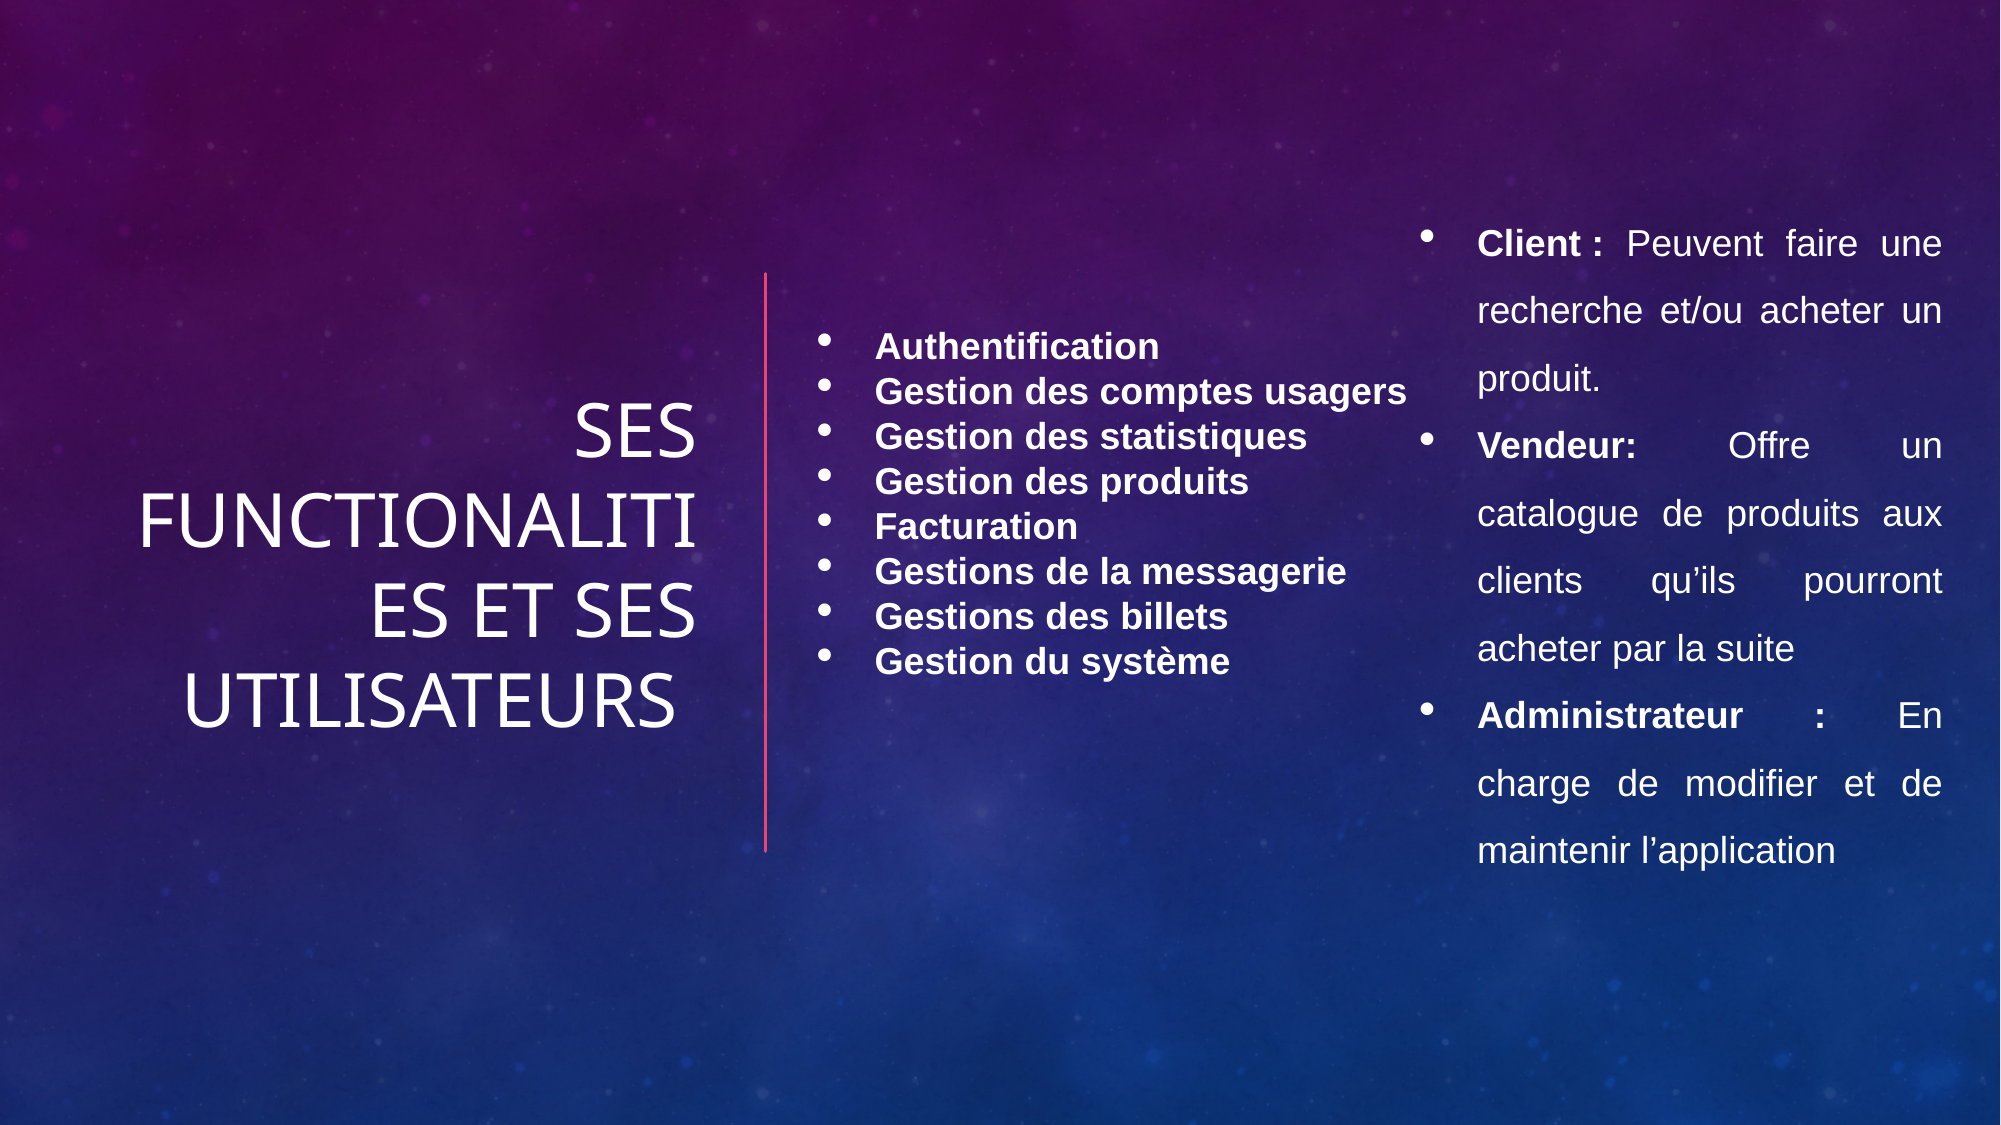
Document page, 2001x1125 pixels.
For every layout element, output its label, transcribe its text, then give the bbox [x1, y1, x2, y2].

title ses Functionalities et ses utilisateurs [112, 188, 713, 937]
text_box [803, 188, 1958, 932]
text_box [0, 0, 2000, 1125]
